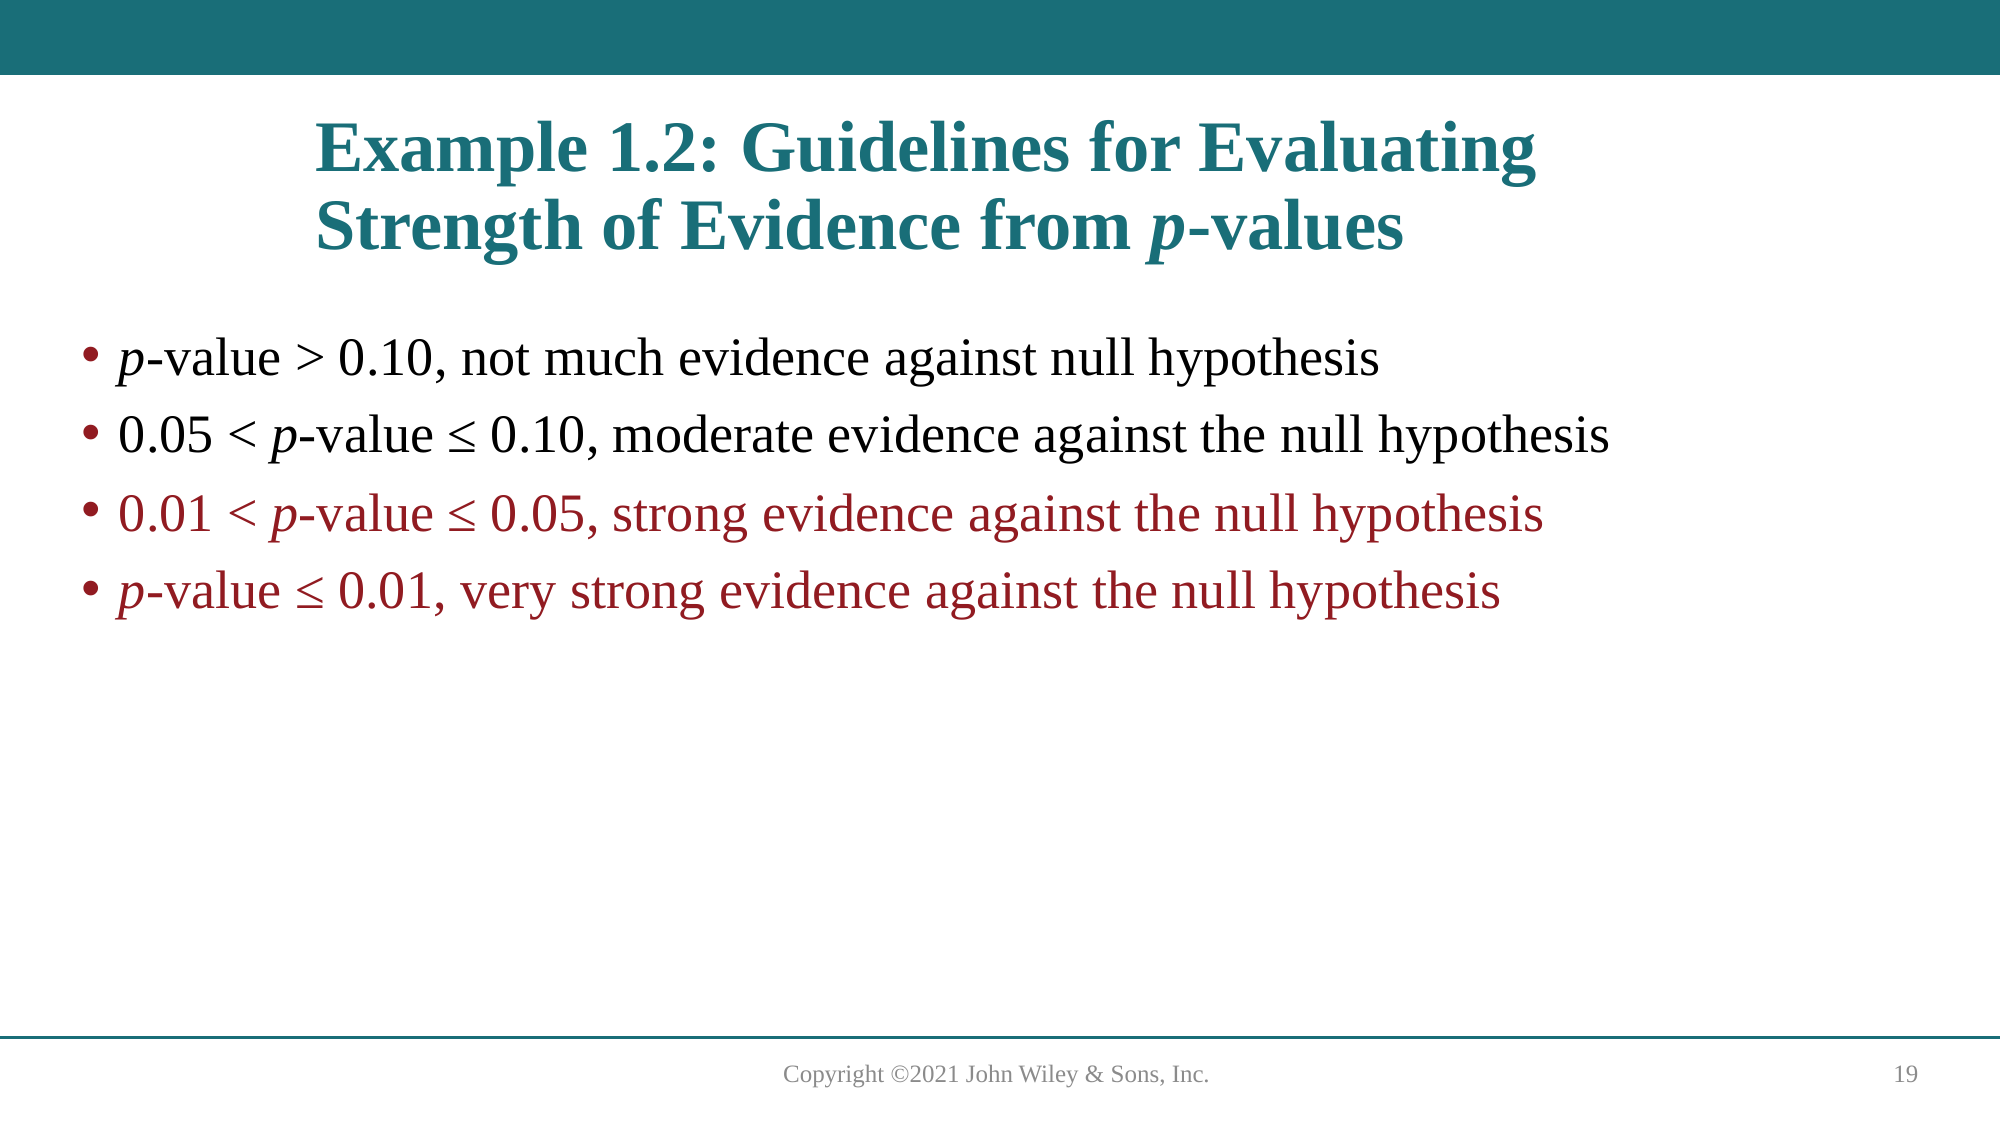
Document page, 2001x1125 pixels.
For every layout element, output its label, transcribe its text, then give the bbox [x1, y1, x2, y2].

list p-value > 0.10, not much evidence against null hypothesis 0.05 < p-value ≤ 0.10, moderate evidence against the null hypothesis 0.01 < p-value ≤ 0.05, strong evidence against the null hypothesis p-value ≤ 0.01, very strong evidence against the null hypothesis [66, 313, 1934, 961]
title Example 1.2: Guidelines for Evaluating Strength of Evidence from p-values [300, 101, 1700, 277]
